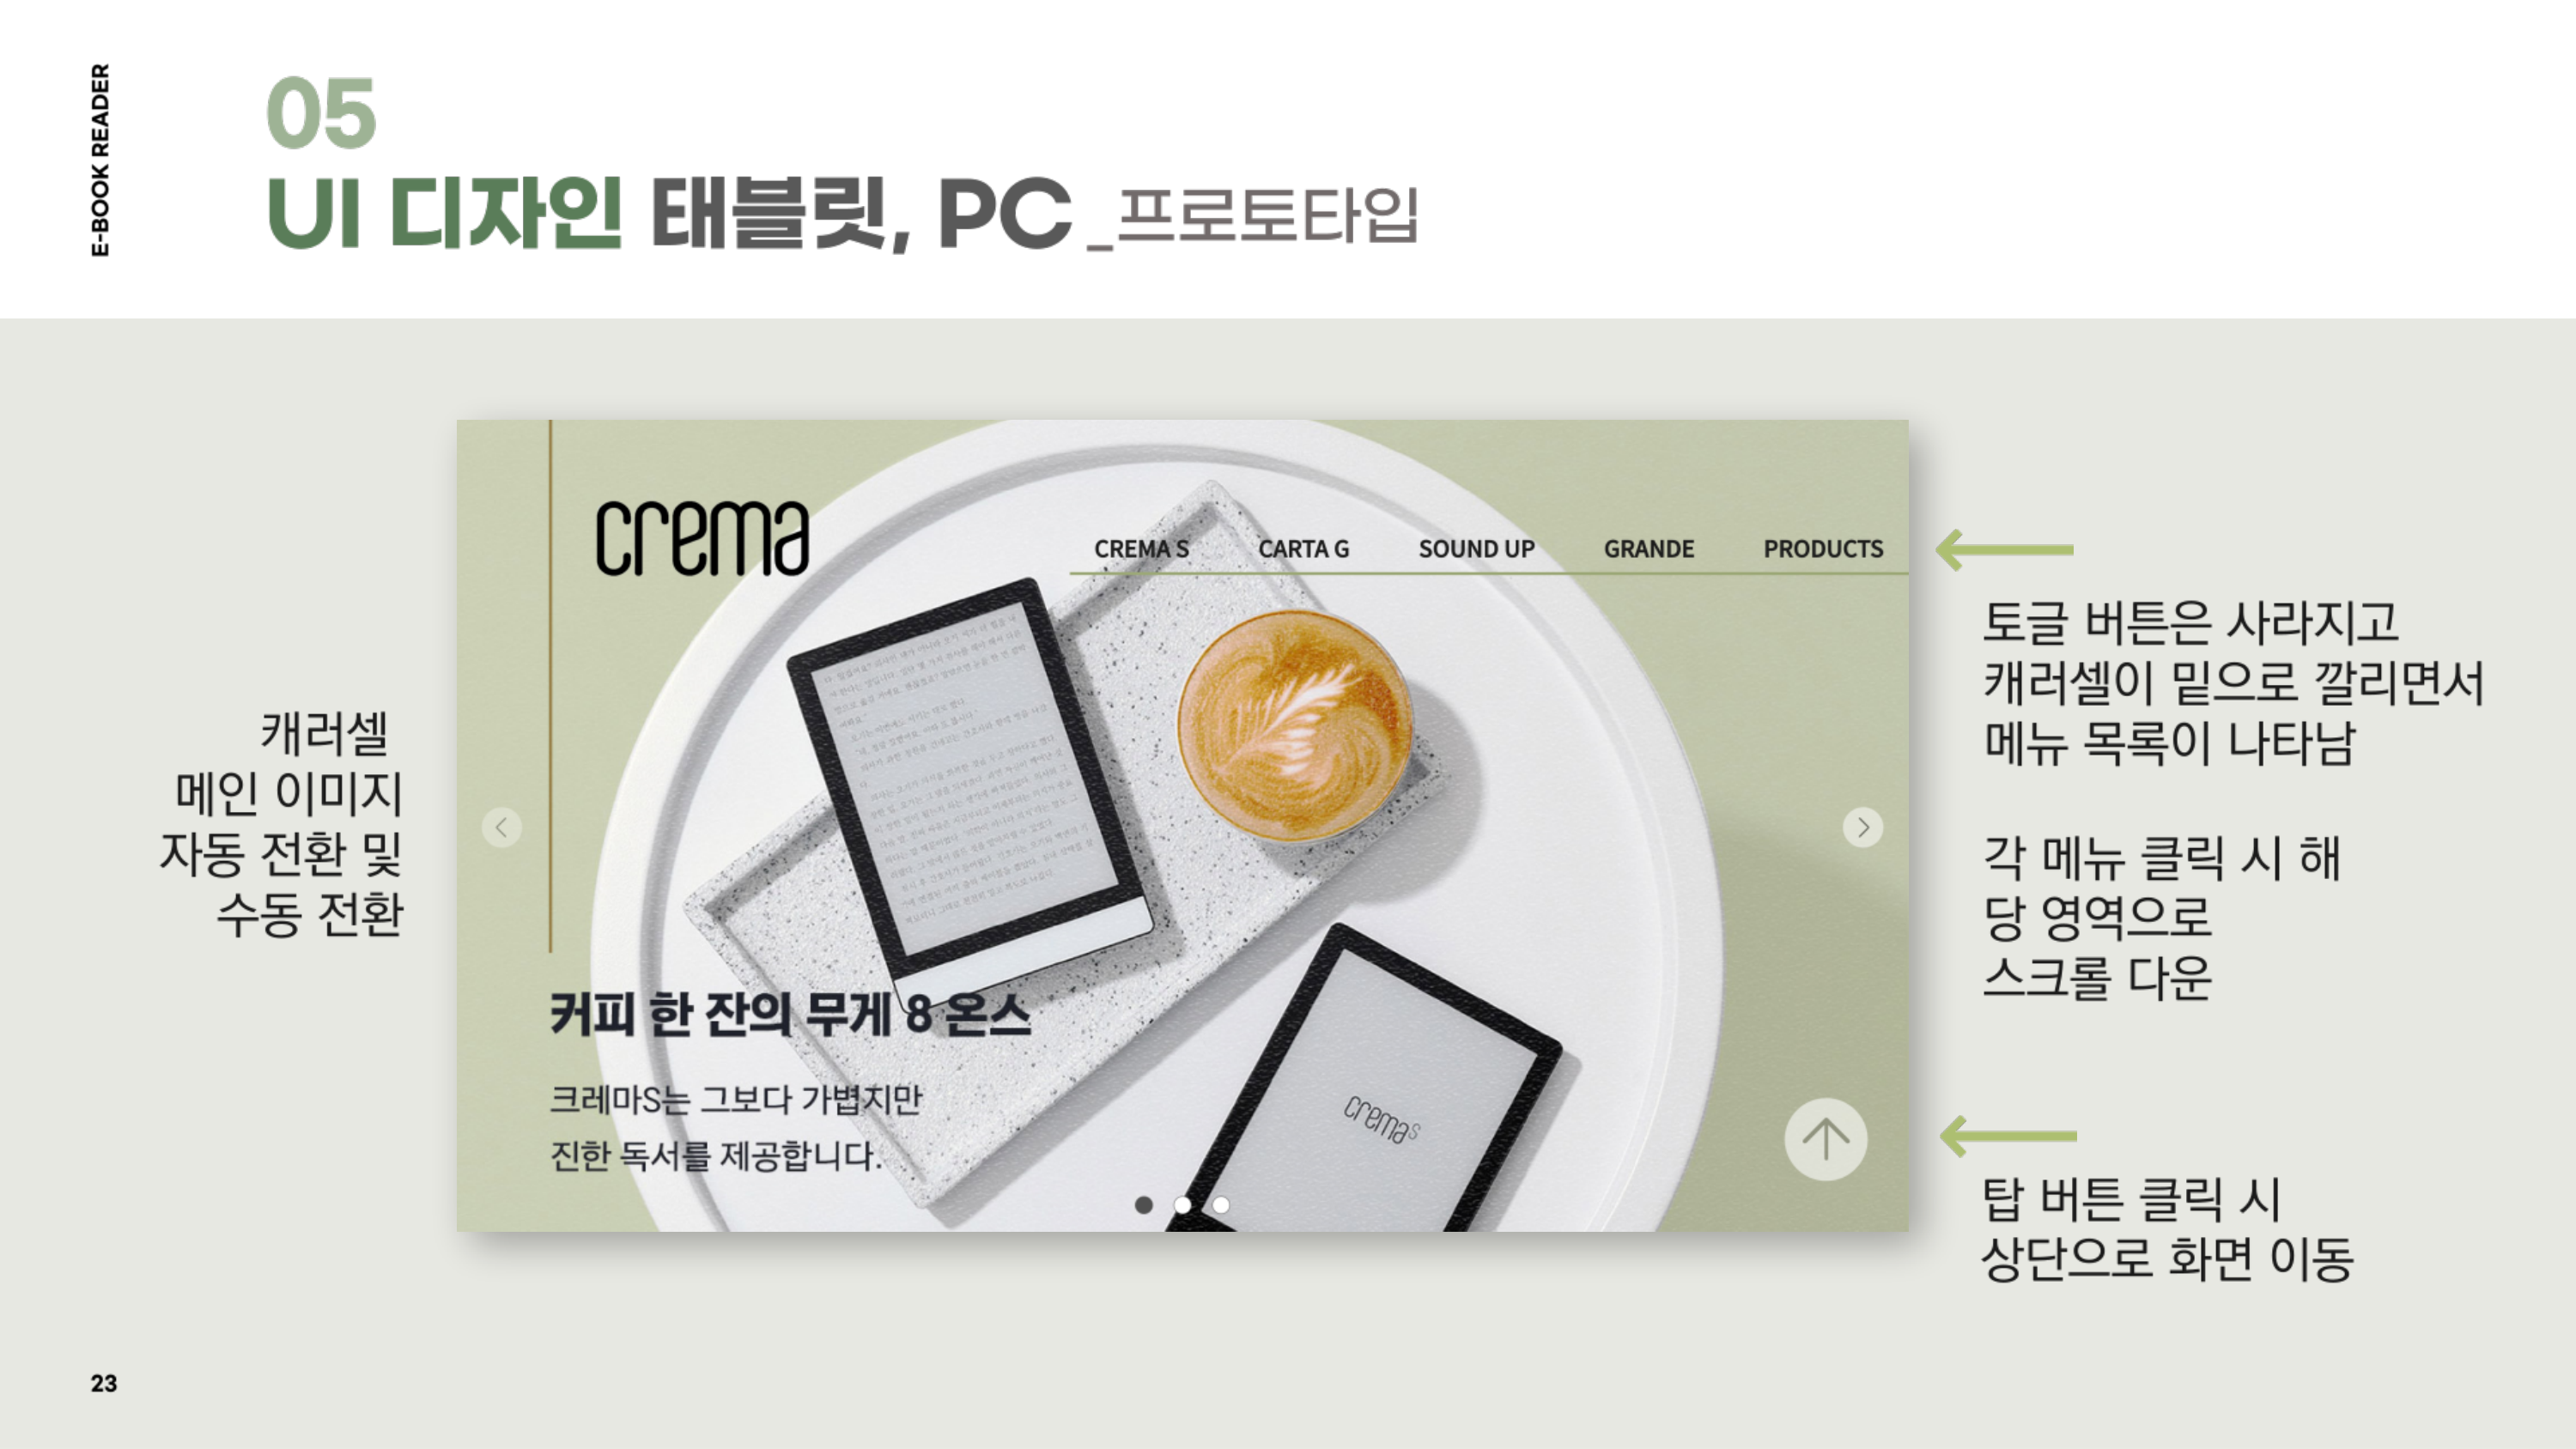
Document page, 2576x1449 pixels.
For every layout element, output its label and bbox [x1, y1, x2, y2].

picture [0, 27, 2576, 318]
picture [1973, 1159, 2377, 1307]
text_box [1939, 1115, 2077, 1159]
picture [1975, 582, 2509, 789]
picture [1975, 817, 2361, 1024]
text_box [1935, 529, 2074, 572]
text_box [0, 318, 2576, 1449]
picture [88, 1368, 127, 1402]
picture [119, 693, 427, 961]
text_box [456, 420, 1909, 1233]
